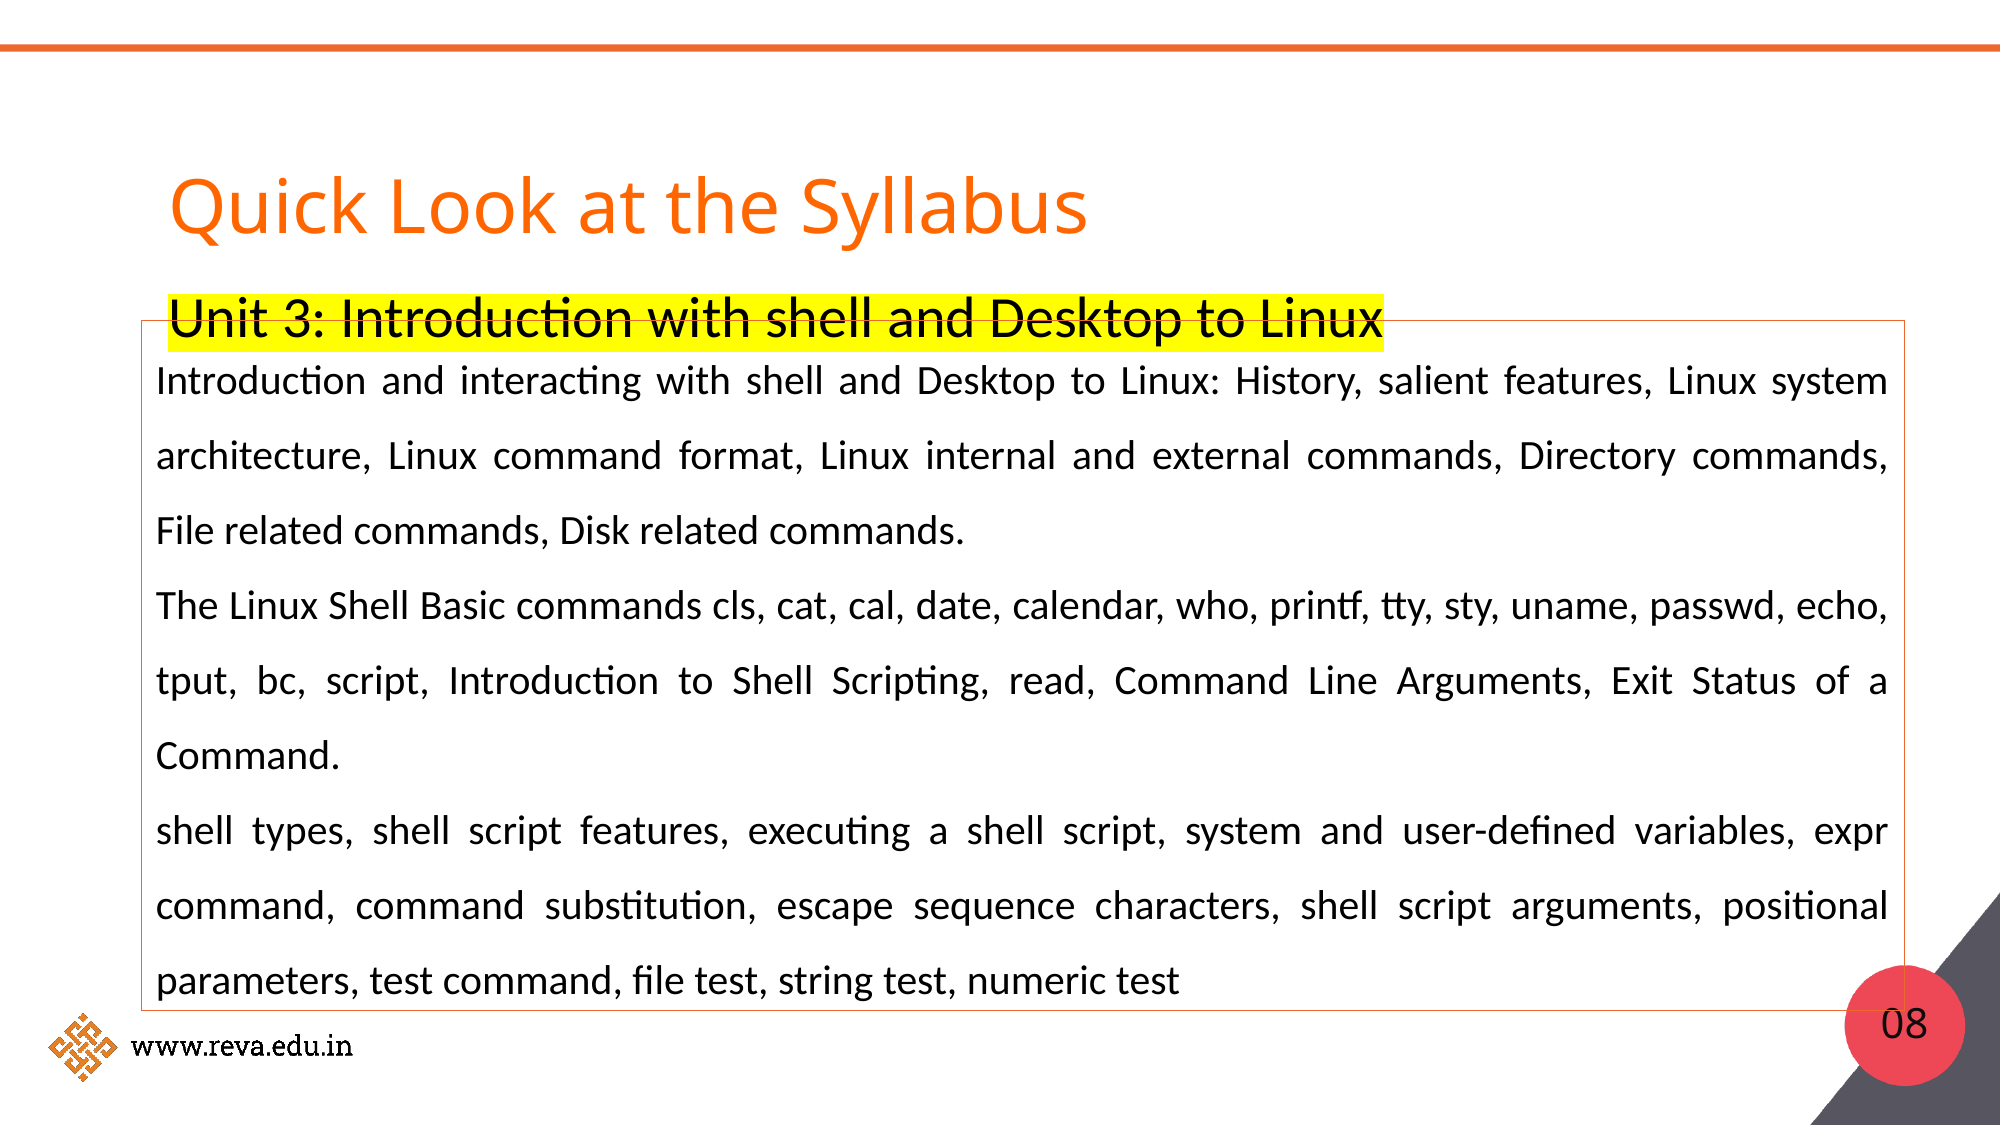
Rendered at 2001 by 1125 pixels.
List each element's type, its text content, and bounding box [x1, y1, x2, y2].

text_box Introduction and interacting with shell and Desktop to Linux: History, salient features, Linux system architecture, Linux command format, Linux internal and external commands, Directory commands, File related commands, Disk related commands. The Linux Shell Basic commands cls, cat, cal, date, calendar, who, printf, tty, sty, uname, passwd, echo, tput, bc, script, Introduction to Shell Scripting, read, Command Line Arguments, Exit Status of a Command. shell types, shell script features, executing a shell script, system and user-defined variables, expr command, command substitution, escape sequence characters, shell script arguments, positional parameters, test command, file test, string test, numeric test [141, 320, 1905, 1011]
title Quick Look at the Syllabus [153, 115, 1429, 237]
text_box 08 [1865, 989, 1944, 1054]
picture [1801, 882, 2000, 1125]
picture [31, 1003, 366, 1092]
text_box Unit 3: Introduction with shell and Desktop to Linux [153, 237, 1429, 320]
